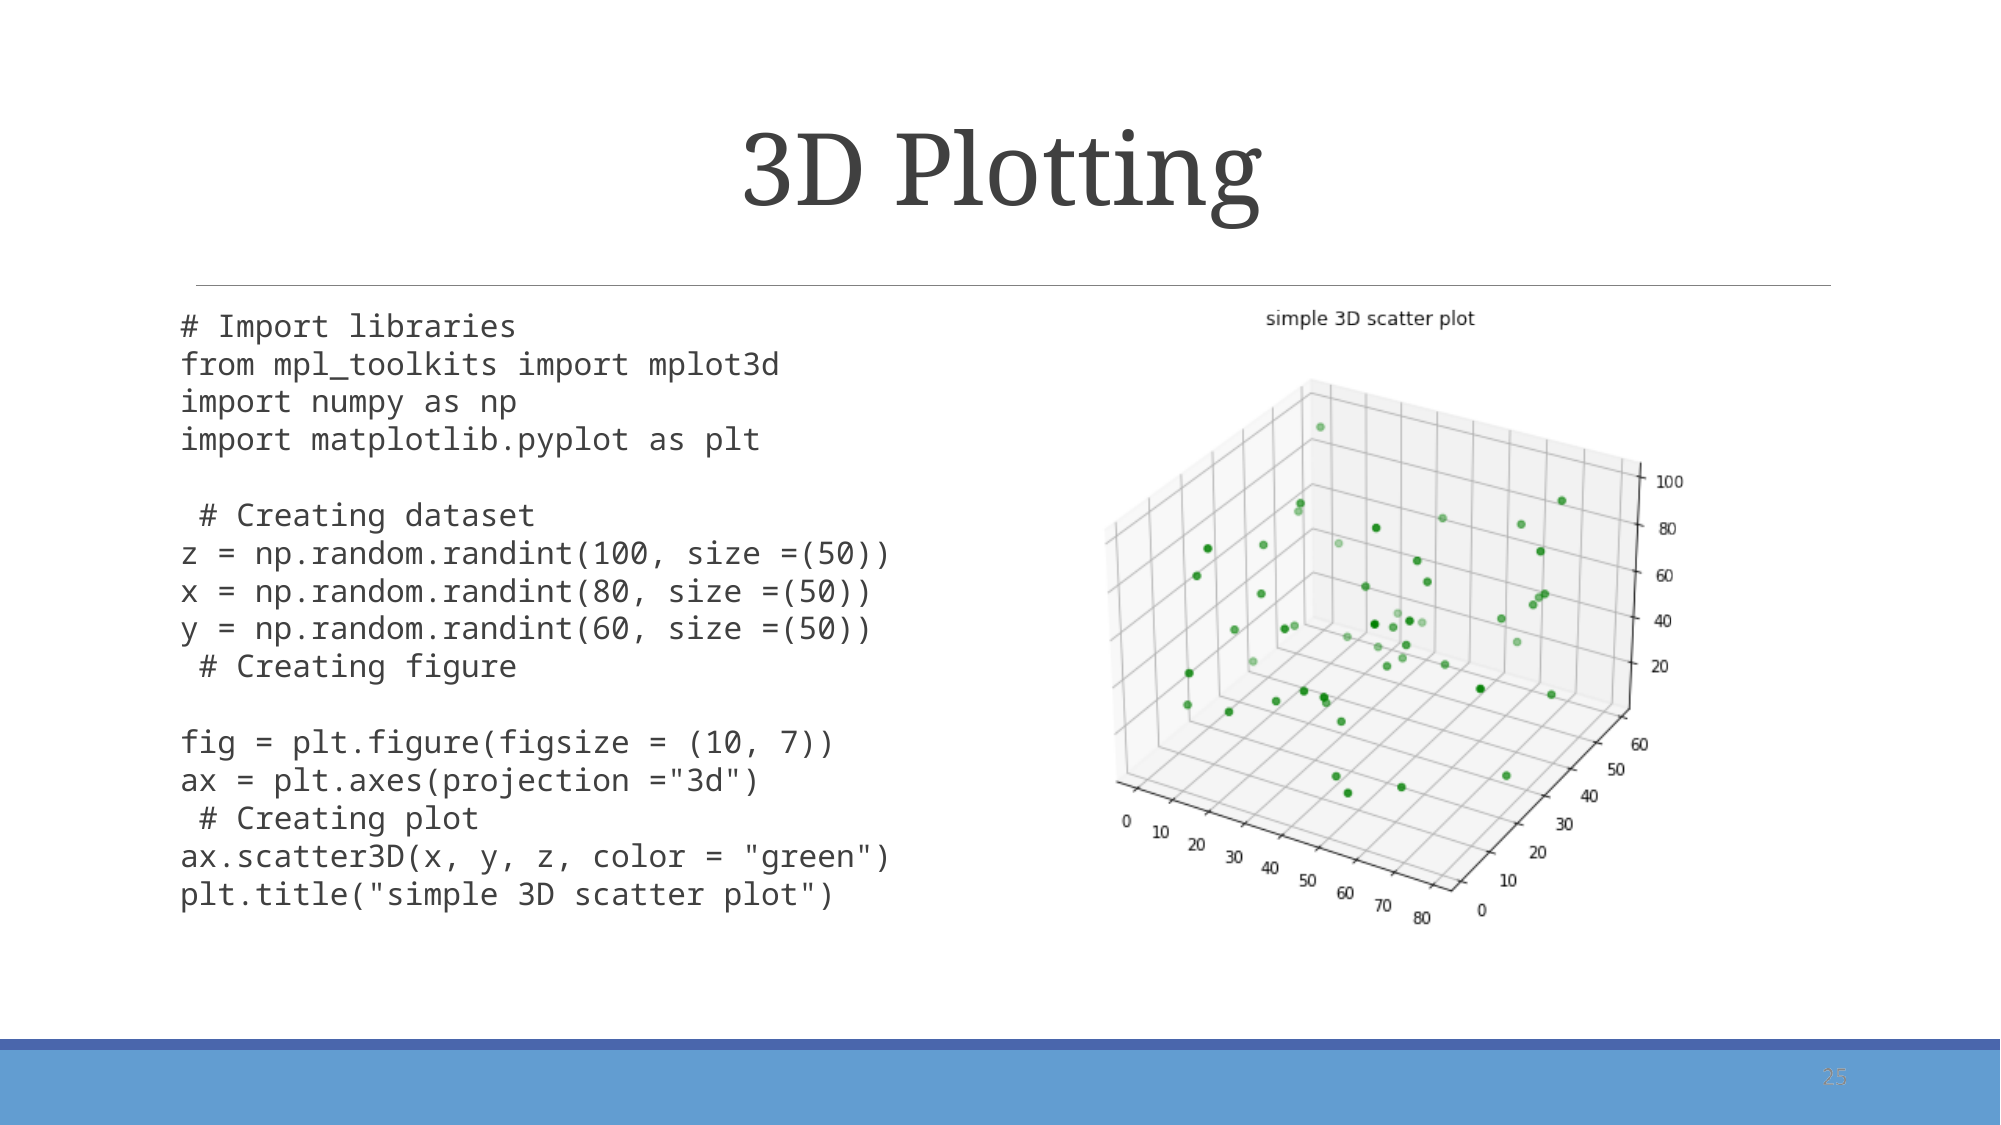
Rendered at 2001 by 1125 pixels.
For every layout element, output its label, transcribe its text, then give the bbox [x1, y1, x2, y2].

picture [1060, 298, 1695, 941]
text_box [1823, 1068, 1846, 1085]
list # Import libraries from mpl_toolkits import mplot3d import numpy as np import matplotlib.pyplot as plt # Creating dataset z = np.random.randint(100, size =(50)) x = np.random.randint(80, size =(50)) y = np.random.randint(60, size =(50)) # Creating figure fig = plt.figure(figsize = (10, 7)) ax = plt.axes(projection ="3d") # Creating plot ax.scatter3D(x, y, z, color = "green") plt.title("simple 3D scatter plot") [180, 302, 990, 963]
title 3D Plotting [137, 35, 1863, 226]
